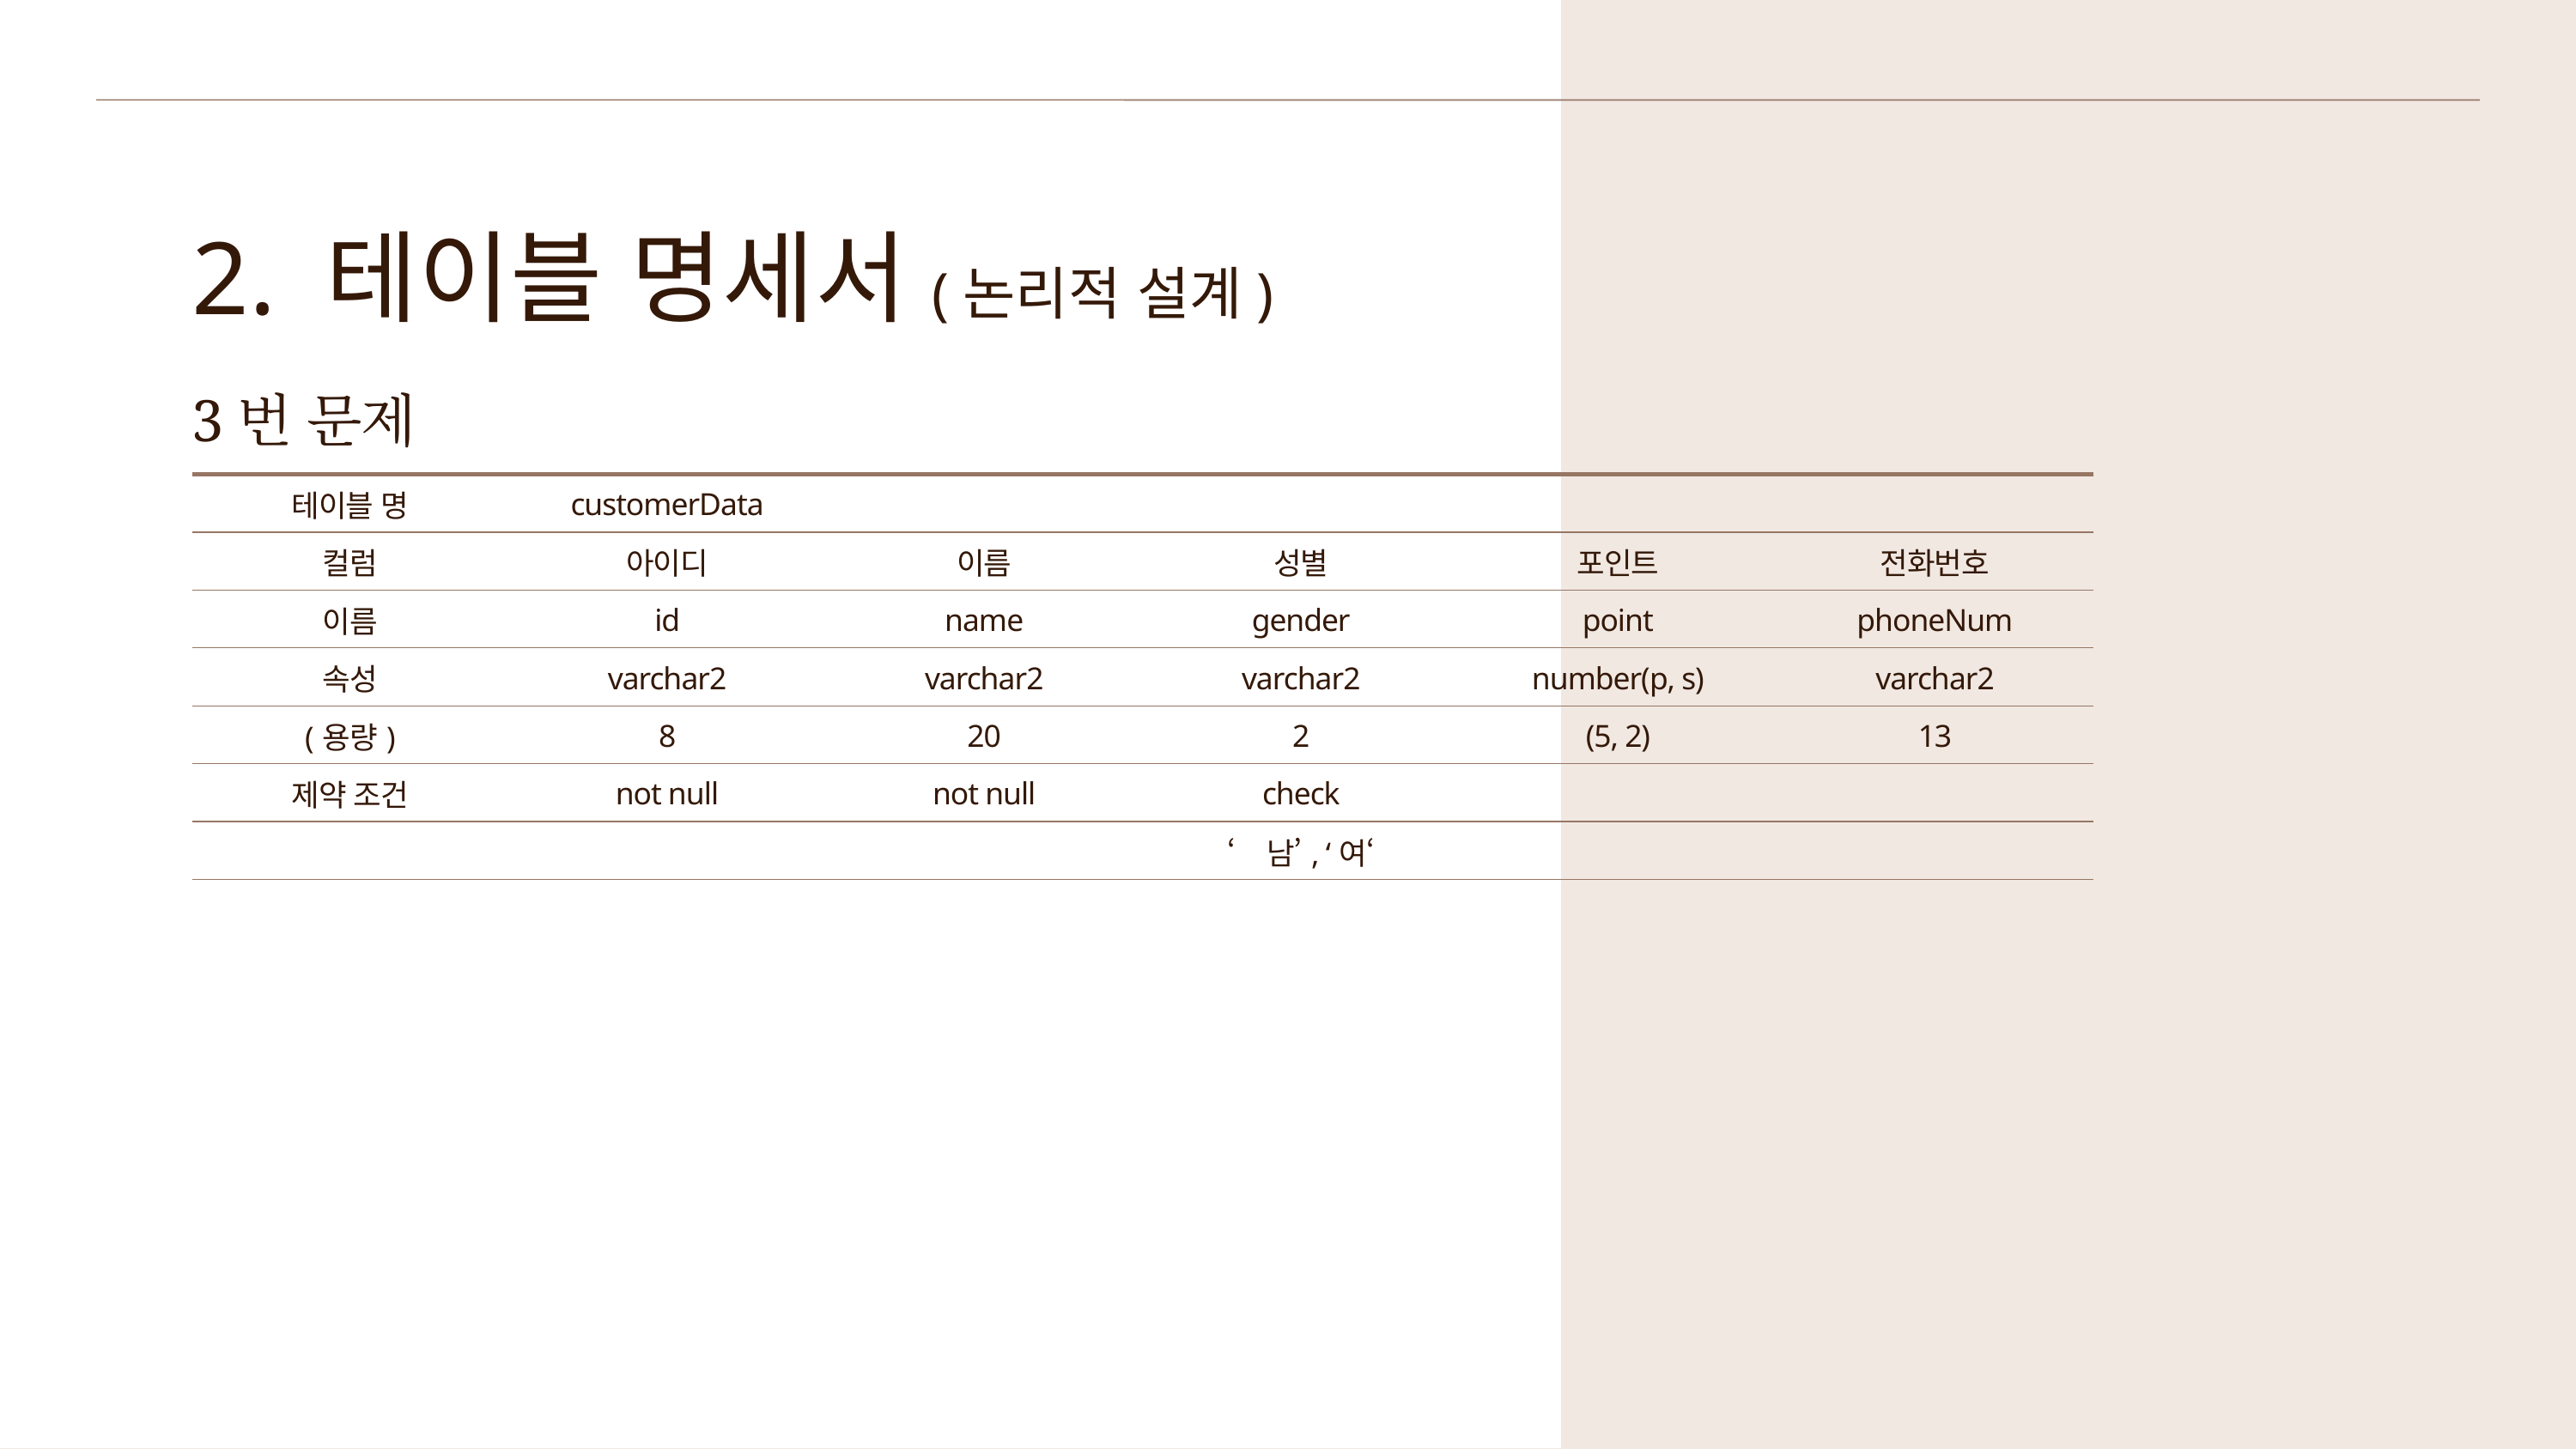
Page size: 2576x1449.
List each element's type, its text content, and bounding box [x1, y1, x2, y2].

table_header [1564, 476, 1777, 531]
table_cell [1777, 822, 2093, 879]
table_cell 13 [1777, 706, 2093, 763]
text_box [0, 0, 1562, 1449]
table_cell [1777, 764, 2093, 821]
table_cell point [1564, 591, 1777, 647]
table_cell [1564, 822, 1777, 879]
table_header [1777, 476, 2093, 531]
table_cell 포인트 [1564, 533, 1777, 590]
table_cell varchar2 [1777, 648, 2093, 706]
table_cell [1564, 764, 1777, 821]
table_cell 전화번호 [1777, 533, 2093, 590]
table_cell phoneNum [1777, 591, 2093, 647]
table_cell (5, 2) [1564, 706, 1777, 763]
table_cell number(p, s) [1564, 648, 1777, 706]
